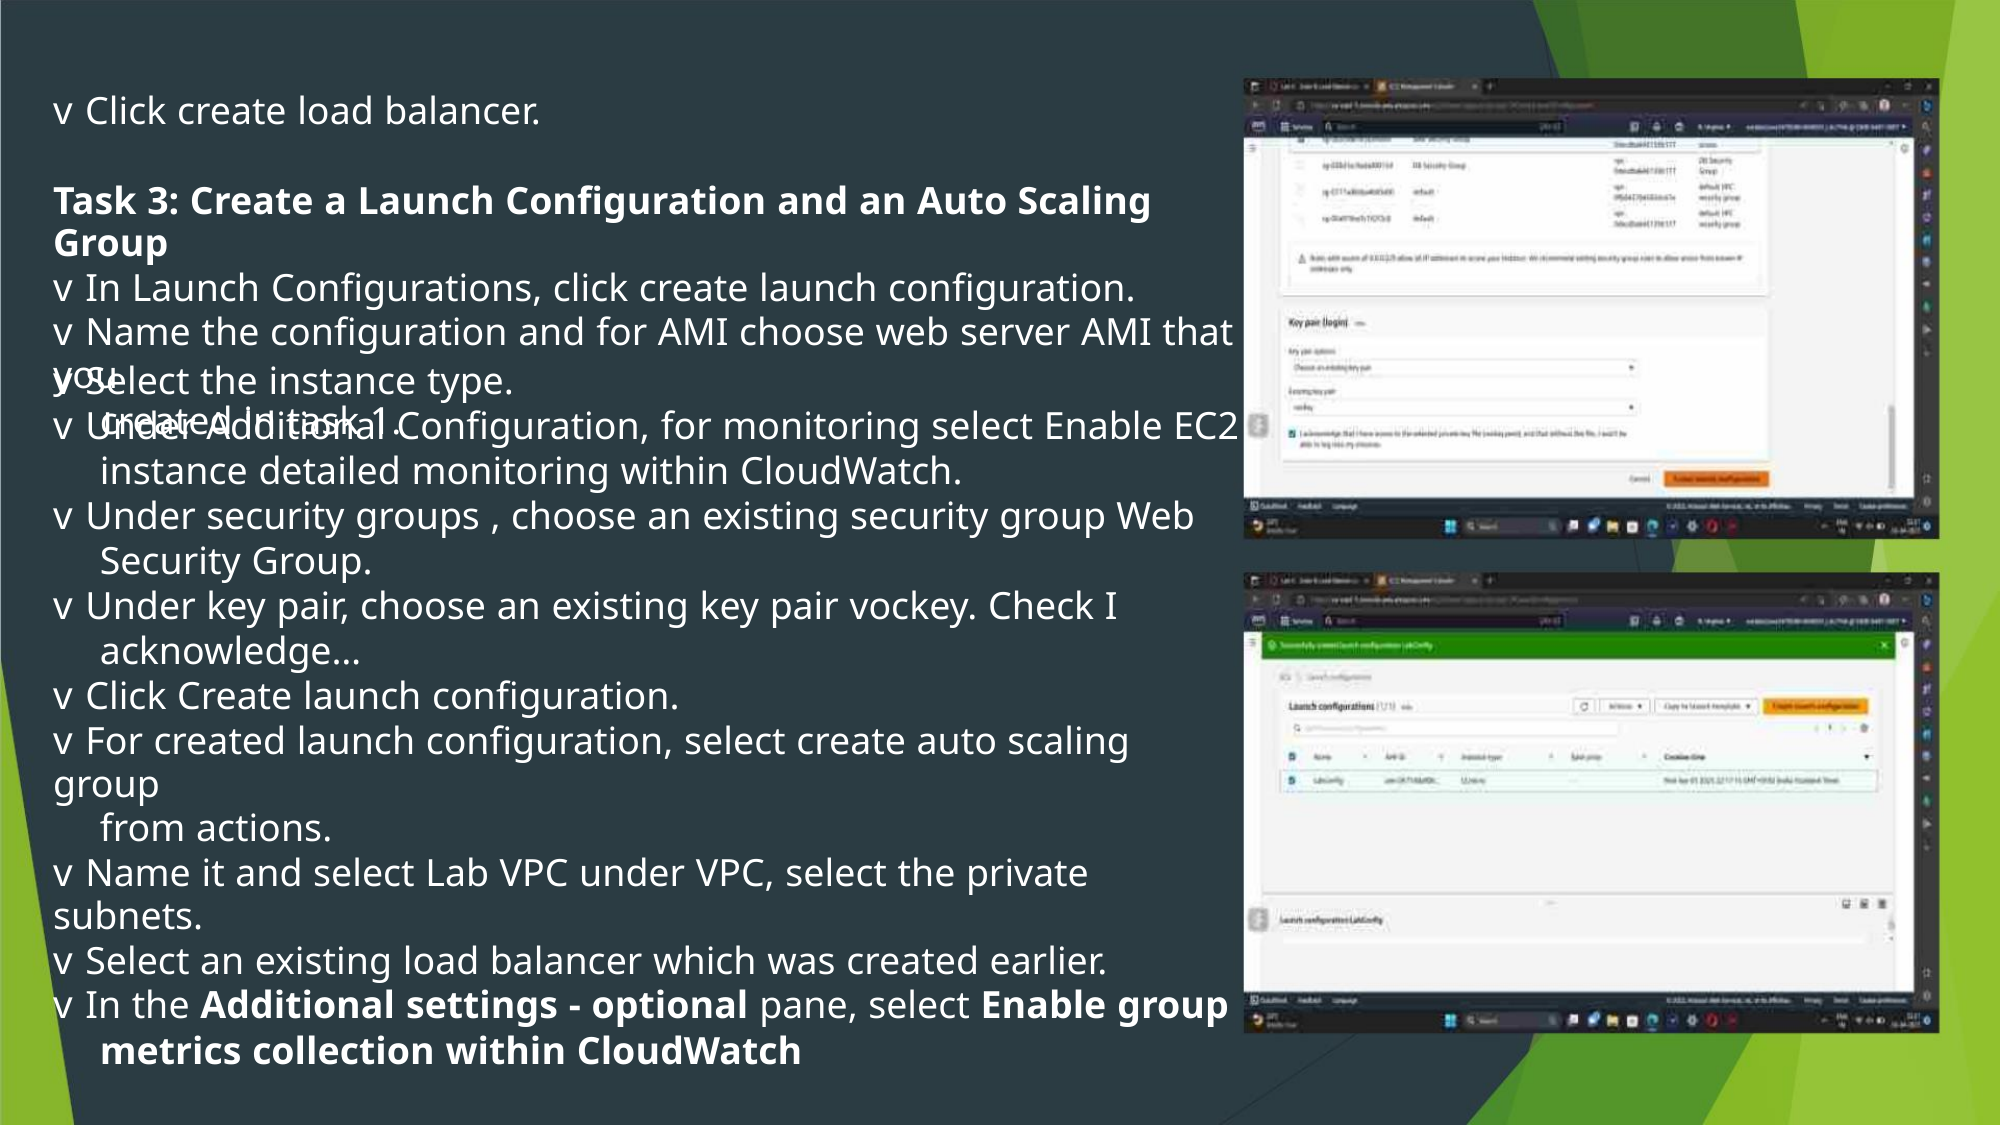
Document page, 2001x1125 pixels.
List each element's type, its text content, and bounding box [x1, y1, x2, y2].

text_box v Under Additional Configuration, for monitoring select Enable EC2 instance detailed monitoring within CloudWatch. v Under security groups , choose an existing security group Web Security Group. v Under key pair, choose an existing key pair vockey. Check I acknowledge… v Click Create launch configuration. v For created launch configuration, select create auto scaling group from actions. v Name it and select Lab VPC under VPC, select the private subnets. v Select an existing load balancer which was created earlier. v In the Additional settings - optional pane, select Enable group metrics collection within CloudWatch [53, 404, 1246, 1073]
text_box [0, 0, 2000, 1125]
text_box v Click create load balancer. [53, 89, 567, 133]
text_box v Select the instance type. [53, 359, 534, 403]
text_box Task 3: Create a Launch Configuration and an Auto Scaling Group v In Launch Configurations, click create launch configuration. v Name the configuration and for AMI choose web server AMI that you created in task 1. [53, 180, 1263, 442]
